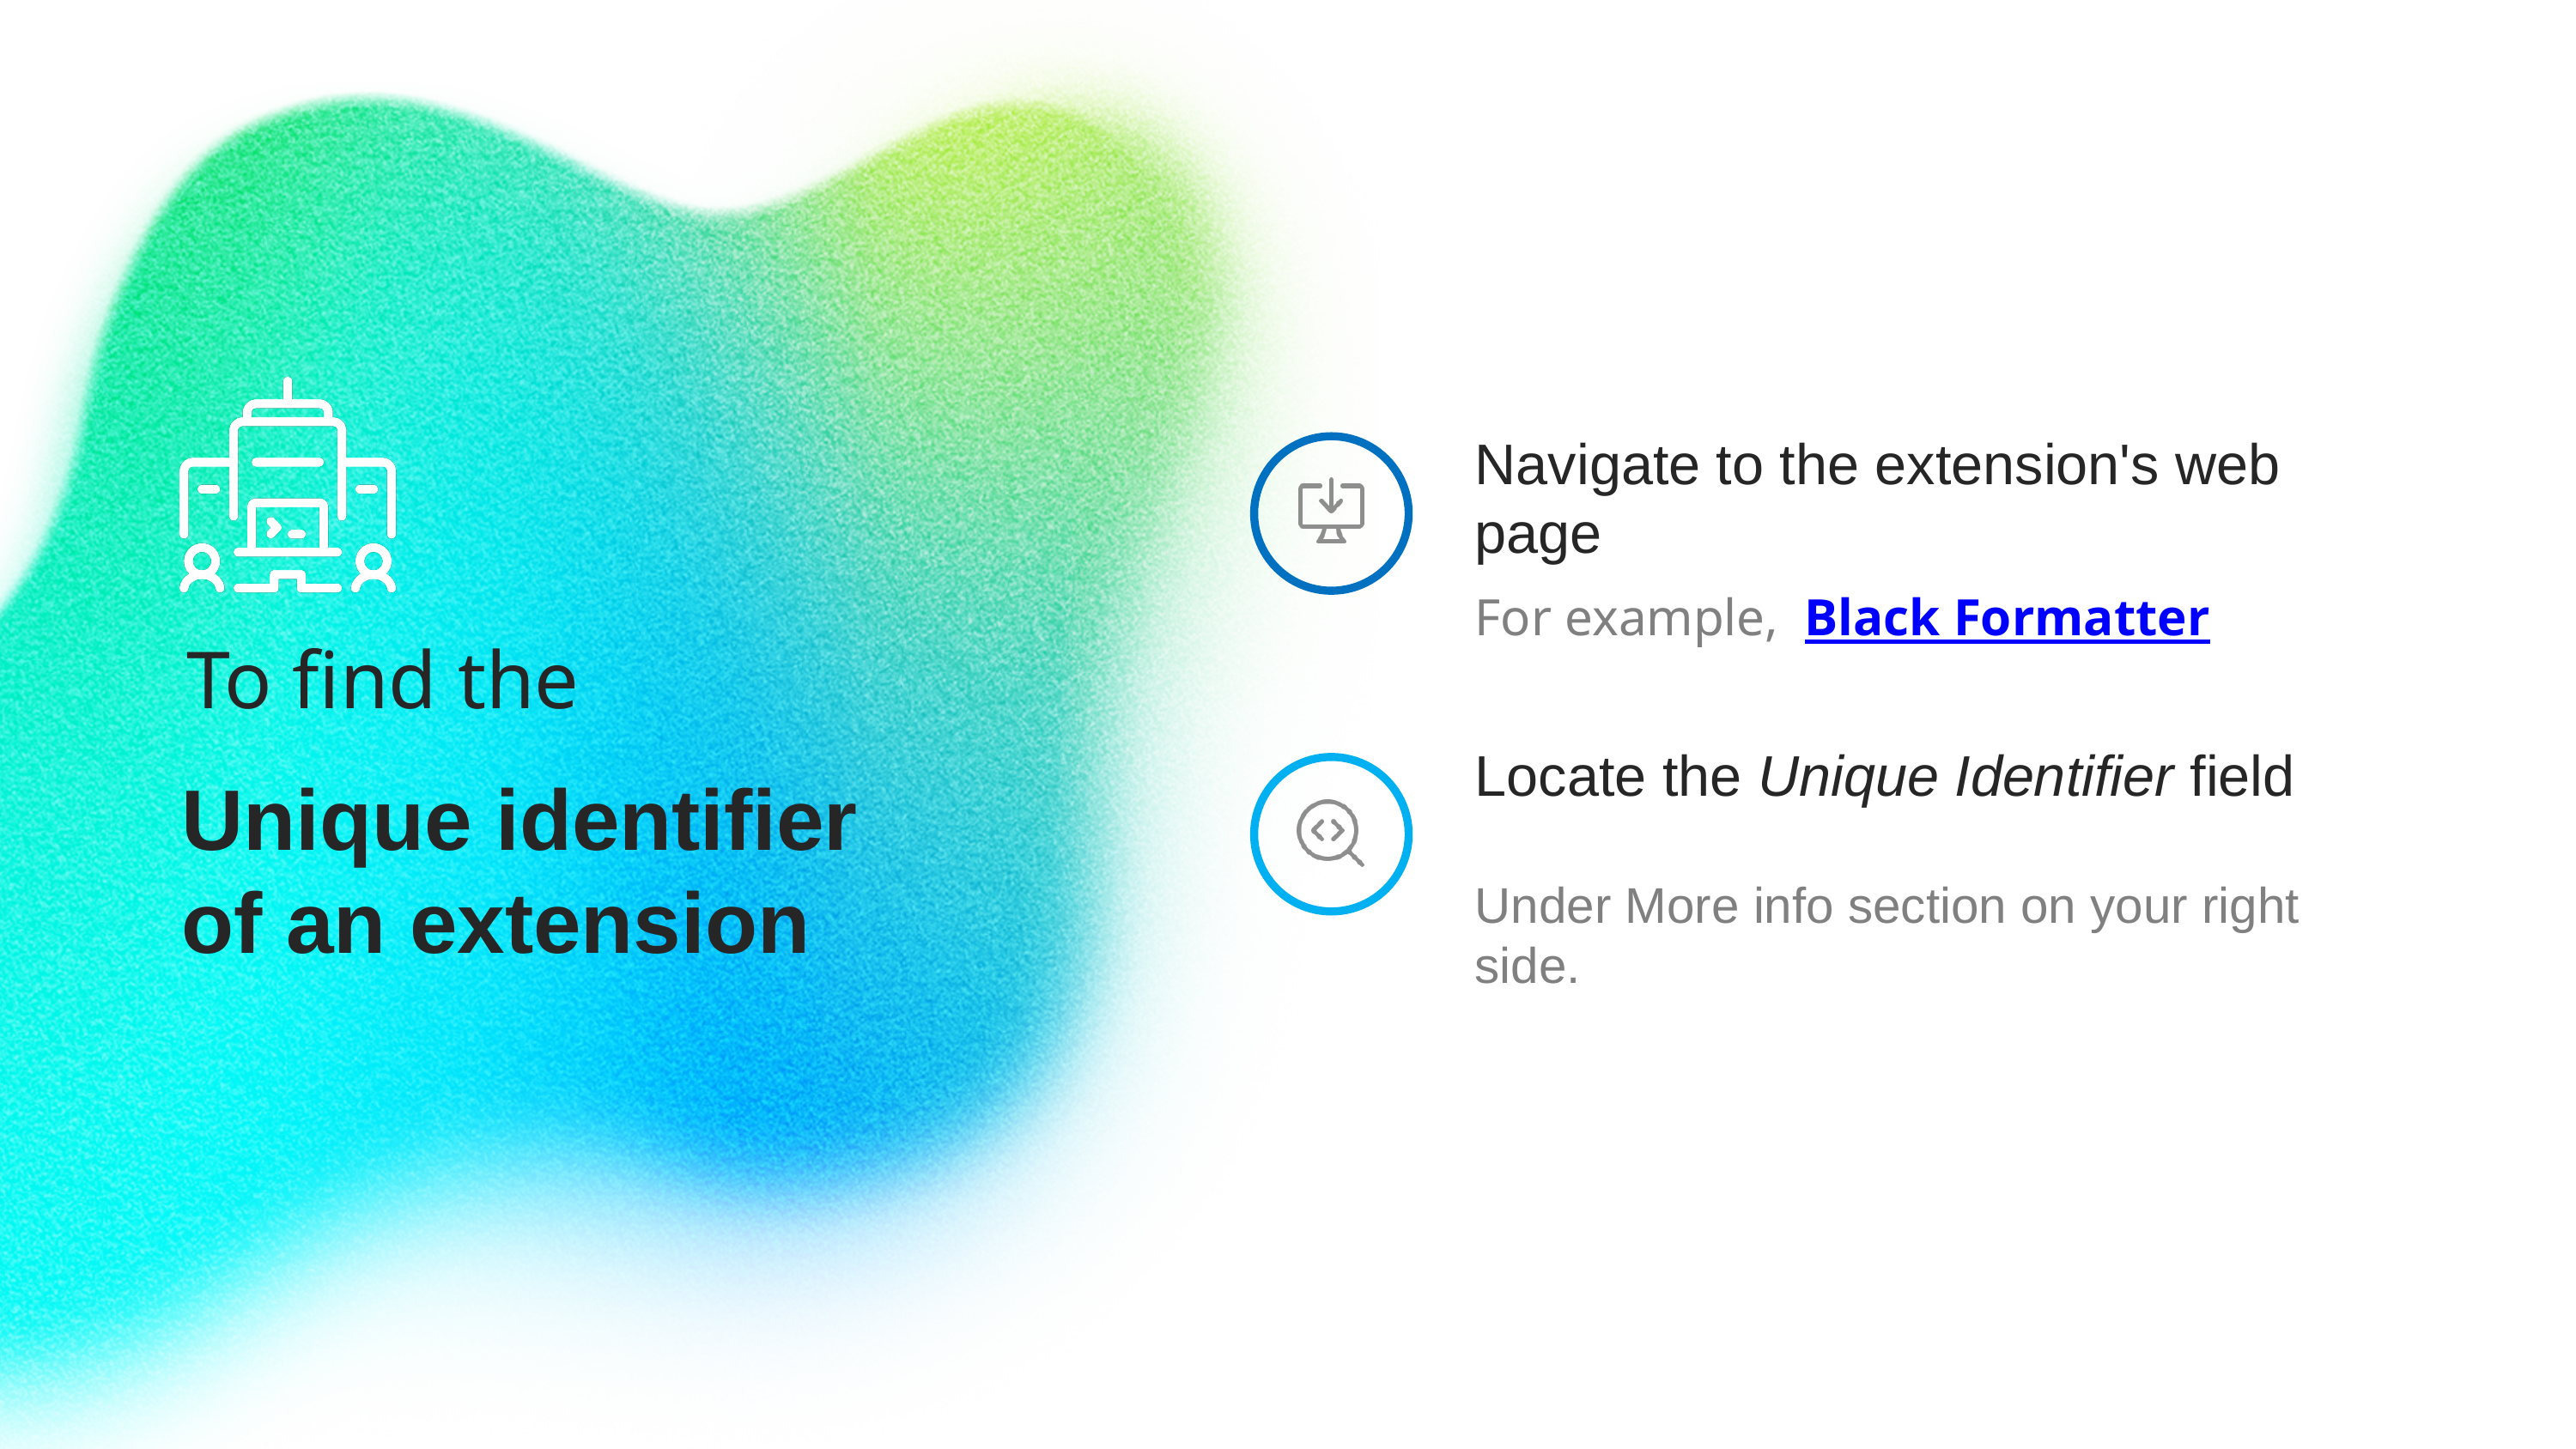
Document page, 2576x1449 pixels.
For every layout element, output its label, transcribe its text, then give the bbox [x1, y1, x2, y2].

text_box Locate the Unique Identifier field [1449, 732, 2415, 815]
text_box For example, Black Formatter. [1449, 549, 2415, 691]
text_box [1383, 456, 1409, 571]
picture [0, 0, 1379, 1449]
text_box Under More info section on your right side. [1449, 862, 2415, 1004]
text_box [1383, 777, 1409, 892]
text_box Navigate to the extension's web page [1449, 425, 2386, 549]
picture [1259, 761, 1379, 906]
